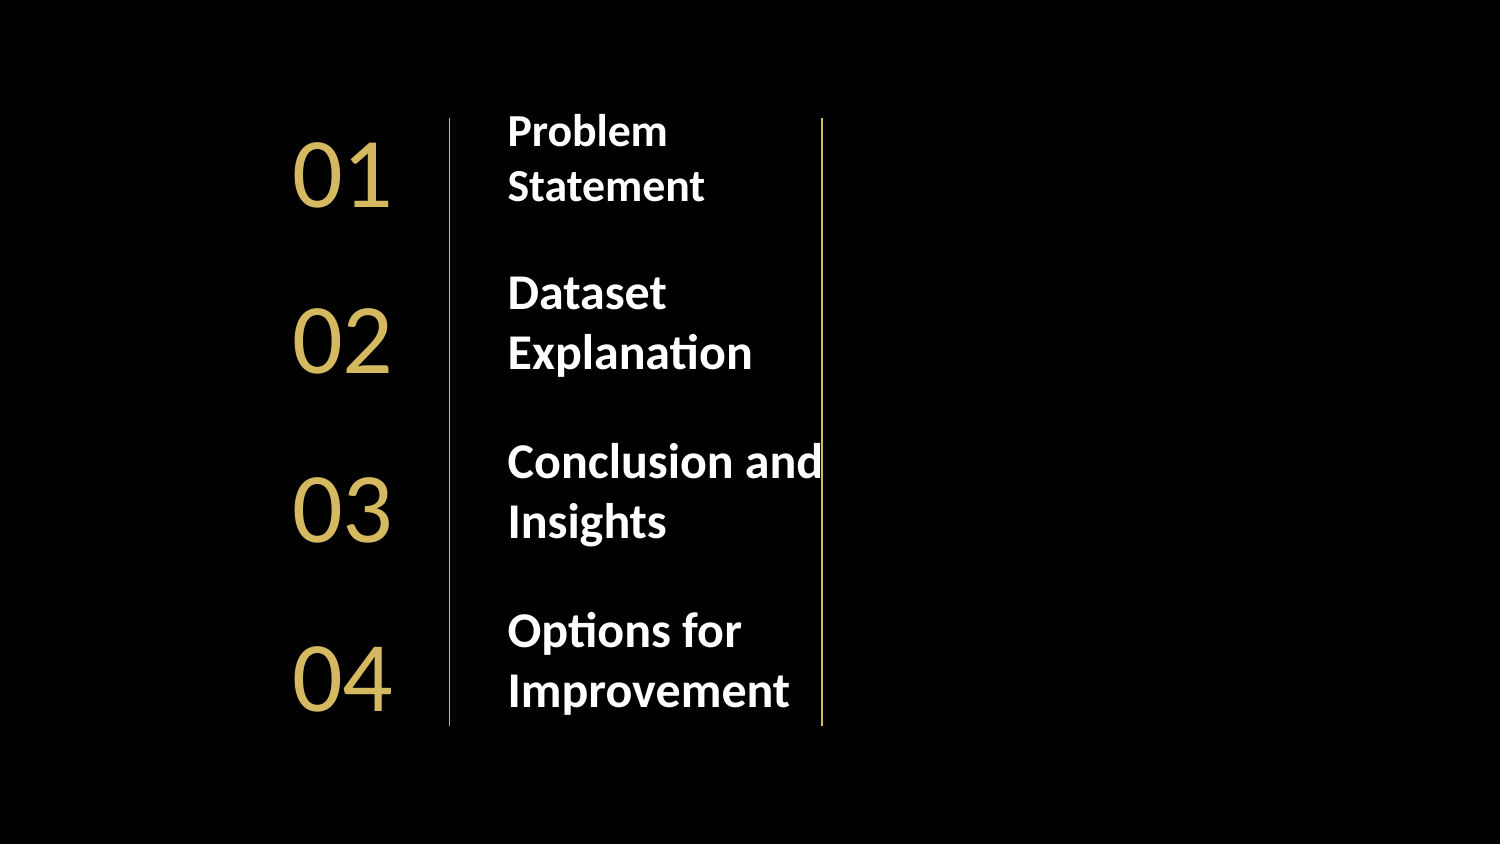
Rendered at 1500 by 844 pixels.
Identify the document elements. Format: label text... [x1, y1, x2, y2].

title Dataset Explanation [492, 263, 896, 395]
title 04 [158, 617, 409, 726]
title 01 [158, 113, 409, 221]
title 03 [158, 448, 409, 557]
title Problem Statement [492, 111, 793, 226]
title 02 [158, 279, 409, 387]
title Options for Improvement [492, 624, 896, 733]
title Conclusion and Insights [492, 455, 896, 564]
